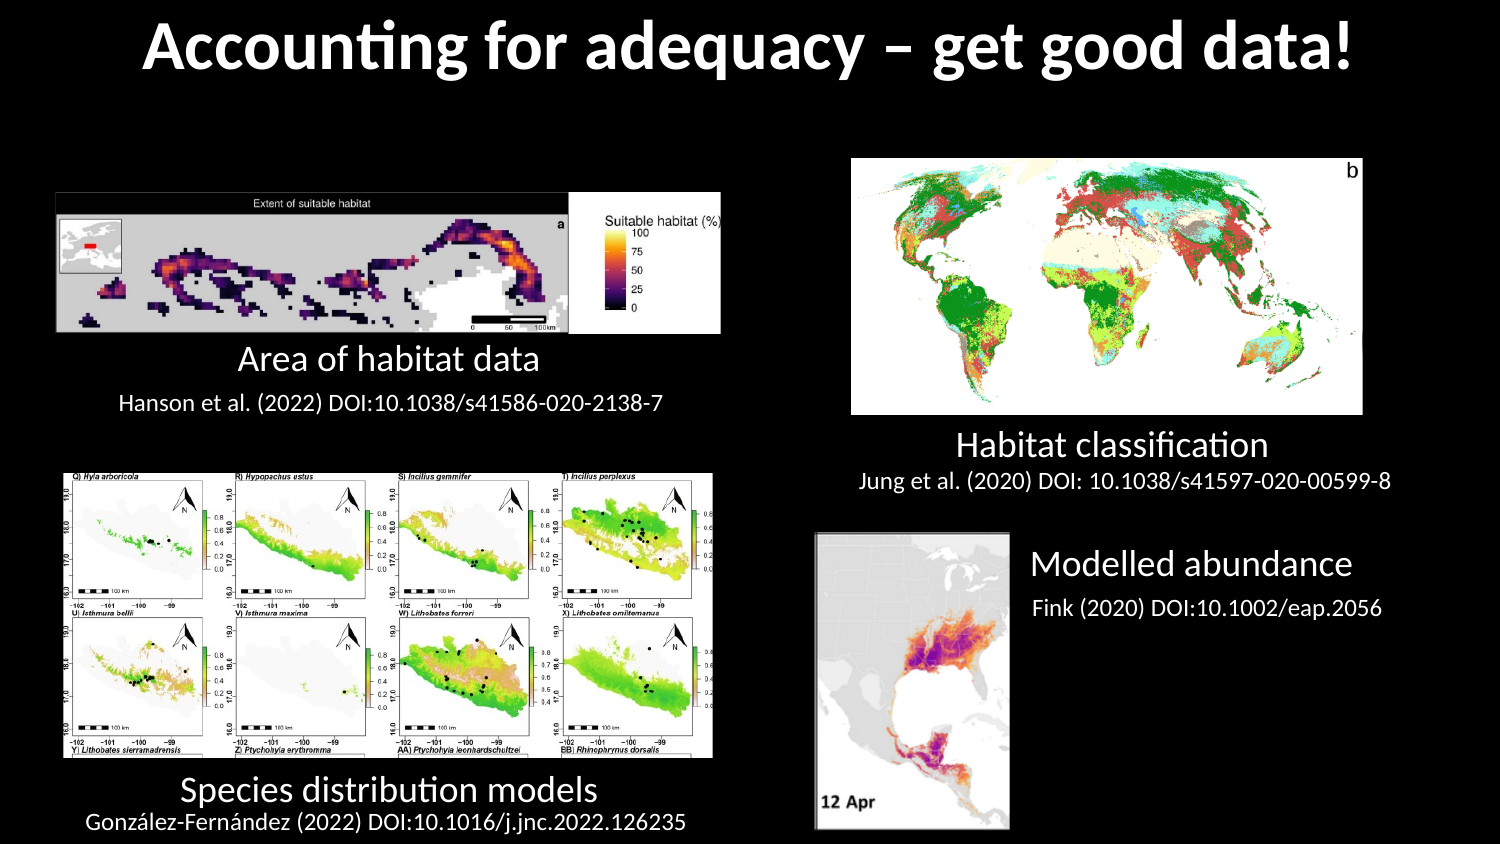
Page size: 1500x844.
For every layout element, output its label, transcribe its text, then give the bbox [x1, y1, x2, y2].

text_box Habitat classification [940, 423, 1315, 457]
text_box Hanson et al. (2022) DOI:10.1038/s41586-020-2138-7 [103, 379, 684, 424]
text_box González-Fernández (2022) DOI:10.1016/j.jnc.2022.126235 [50, 797, 723, 843]
text_box Area of habitat data [222, 343, 597, 386]
picture [814, 532, 1010, 831]
picture [63, 473, 713, 758]
text_box Modelled abundance [1015, 531, 1389, 584]
text_box Species distribution models [165, 766, 623, 797]
picture [55, 192, 721, 334]
picture [850, 158, 1363, 415]
text_box Accounting for adequacy – get good data! [74, 0, 1425, 92]
text_box Jung et al. (2020) DOI: 10.1038/s41597-020-00599-8 [844, 457, 1453, 532]
text_box Fink (2020) DOI:10.1002/eap.2056 [1015, 584, 1400, 629]
